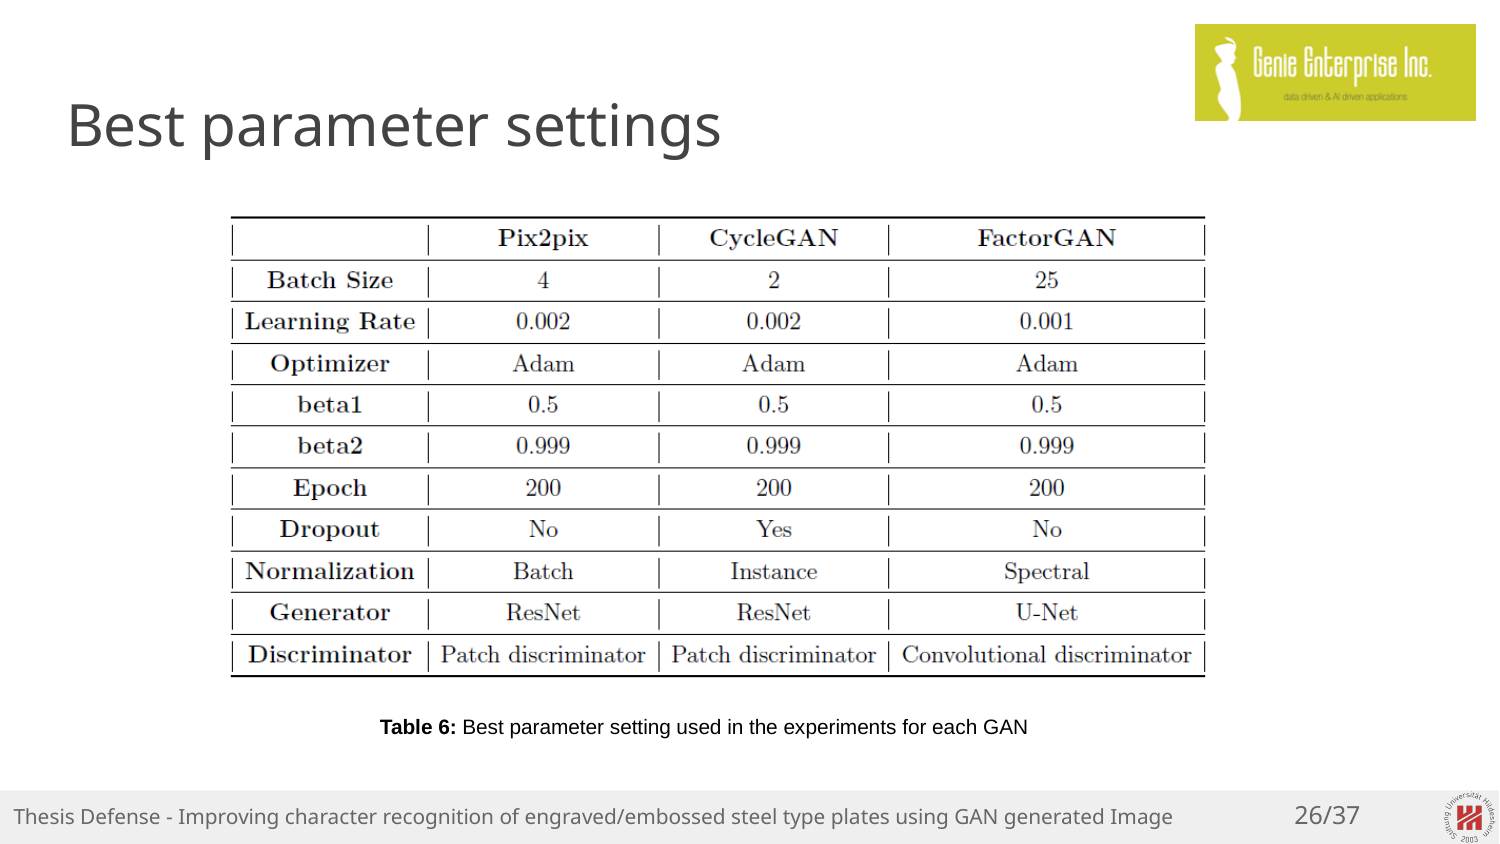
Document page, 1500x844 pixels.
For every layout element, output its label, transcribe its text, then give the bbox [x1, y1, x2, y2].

text_box Table 6: Best parameter setting used in the experiments for each GAN [328, 702, 1079, 746]
picture [214, 206, 1221, 693]
picture [1195, 23, 1477, 121]
text_box Thesis Defense - Improving character recognition of engraved/embossed steel type plates using GAN generated Image 26/37 [0, 790, 1442, 844]
picture [1443, 790, 1498, 844]
title Best parameter settings [51, 72, 1449, 167]
text_box [102, 207, 1480, 740]
